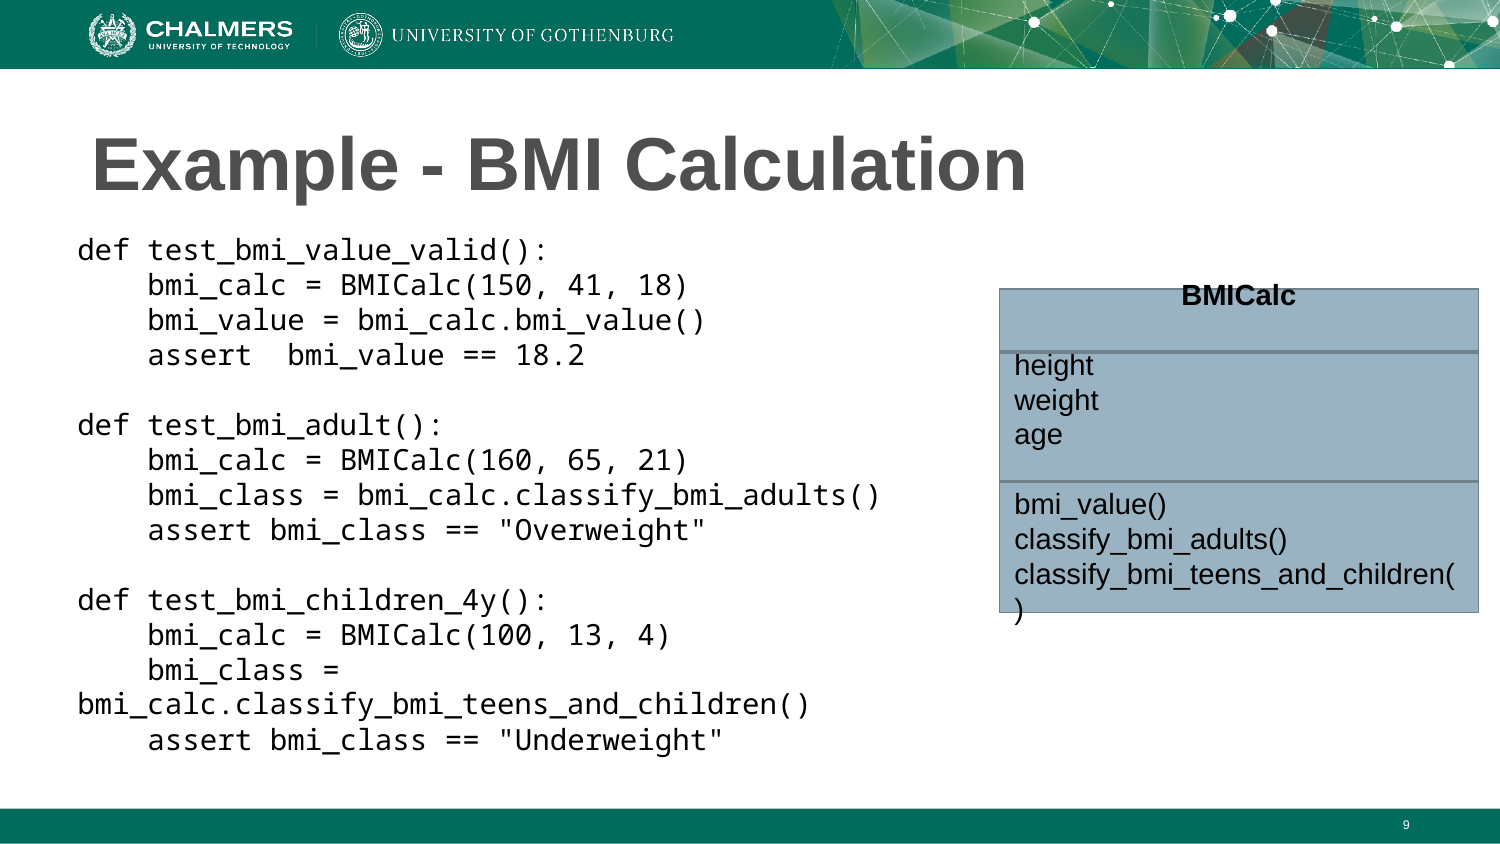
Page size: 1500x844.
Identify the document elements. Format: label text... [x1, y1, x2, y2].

text_box BMICalc height weight age bmi_value() classify_bmi_adults() classify_bmi_teens_and_children() [1030, 289, 1479, 350]
text_box BMICalc height weight age bmi_value() classify_bmi_adults() classify_bmi_teens_and_children() [1030, 359, 1479, 480]
slide_number ‹#› [1074, 809, 1425, 844]
title Example - BMI Calculation [76, 100, 1425, 211]
picture [64, 0, 696, 85]
text_box BMICalc height weight age bmi_value() classify_bmi_adults() classify_bmi_teens_and_children() [1030, 488, 1479, 613]
text_box def test_bmi_value_valid(): bmi_calc = BMICalc(150, 41, 18) bmi_value = bmi_calc.bmi_value() assert bmi_value == 18.2 def test_bmi_adult(): bmi_calc = BMICalc(160, 65, 21) bmi_class = bmi_calc.classify_bmi_adults() assert bmi_class == "Overweight" def test_bmi_children_4y(): bmi_calc = BMICalc(100, 13, 4) bmi_class = bmi_calc.classify_bmi_teens_and_children() assert bmi_class == "Underweight" [62, 216, 1030, 771]
picture [759, 0, 1500, 68]
